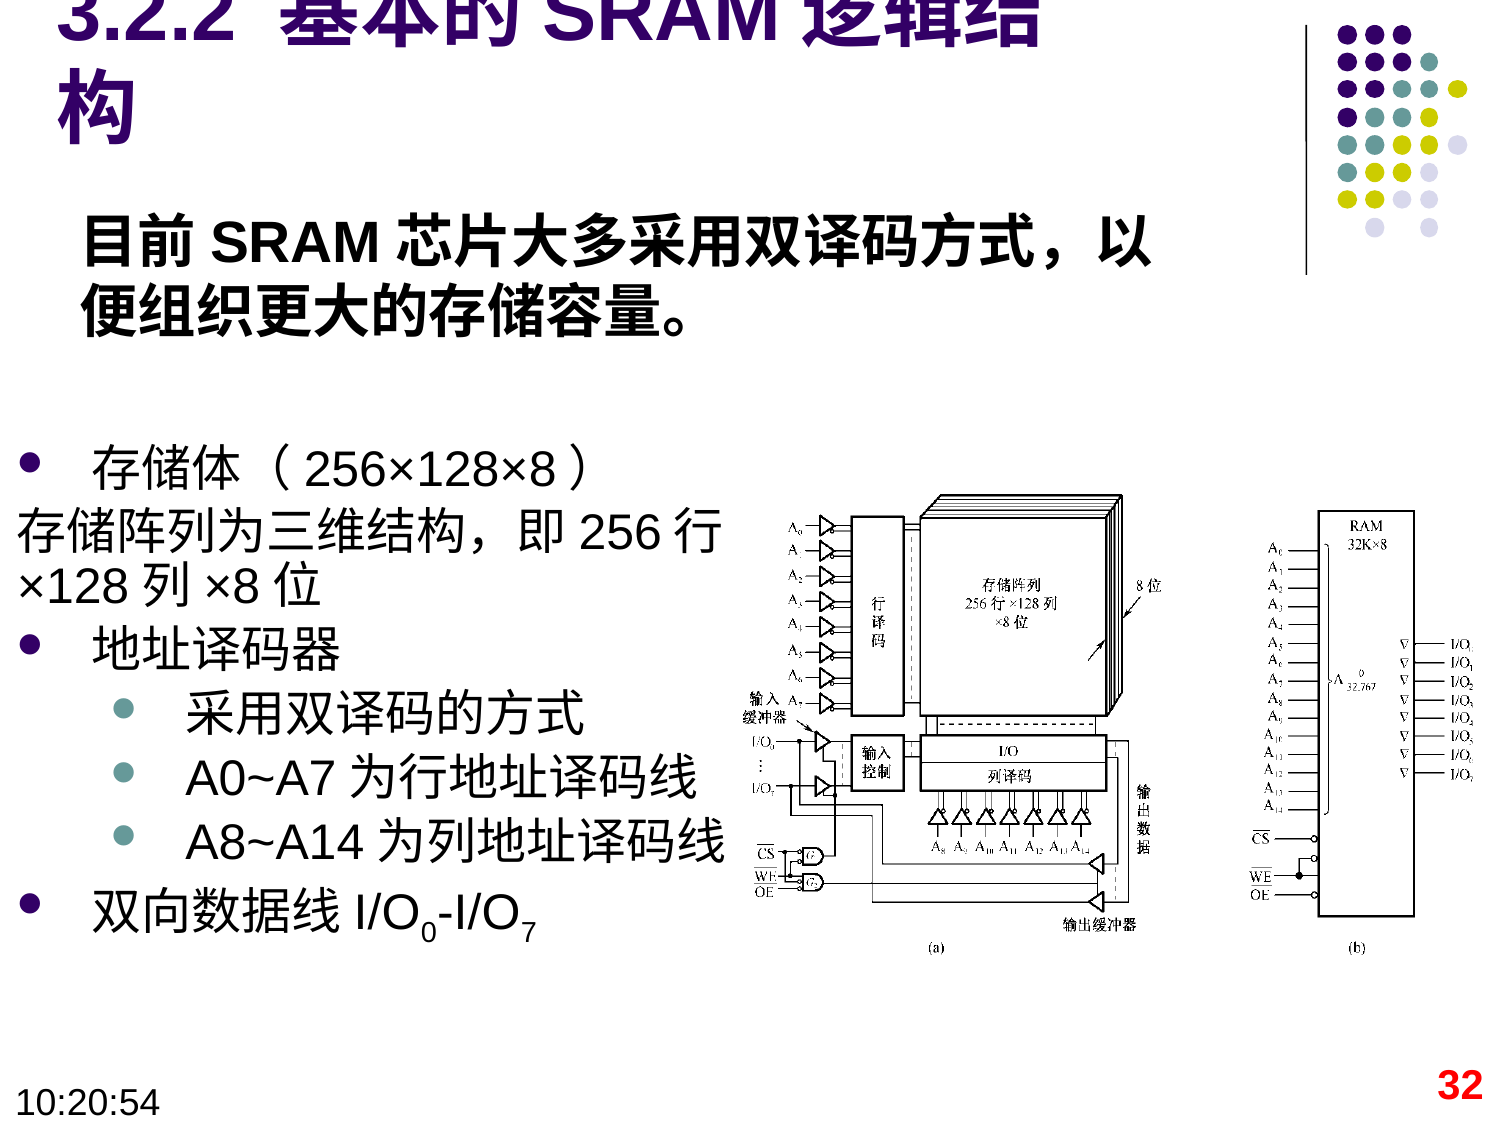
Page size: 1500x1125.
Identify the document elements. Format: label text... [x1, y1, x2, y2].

picture [726, 479, 1489, 965]
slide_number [0, 1070, 195, 1123]
title 3.2.2 基本的SRAM逻辑结构 [41, 42, 1105, 162]
slide_number 32 [1148, 1049, 1499, 1125]
text_box 目前SRAM芯片大多采用双译码方式，以便组织更大的存储容量。 [64, 196, 1211, 362]
list 存储体（256×128×8） 存储阵列为三维结构，即256行×128列×8位 地址译码器 采用双译码的方式 A0~A7为行地址译码线 A8~A14为列地址译码线 双向数据线I/O0-I/O7 [1, 435, 758, 965]
